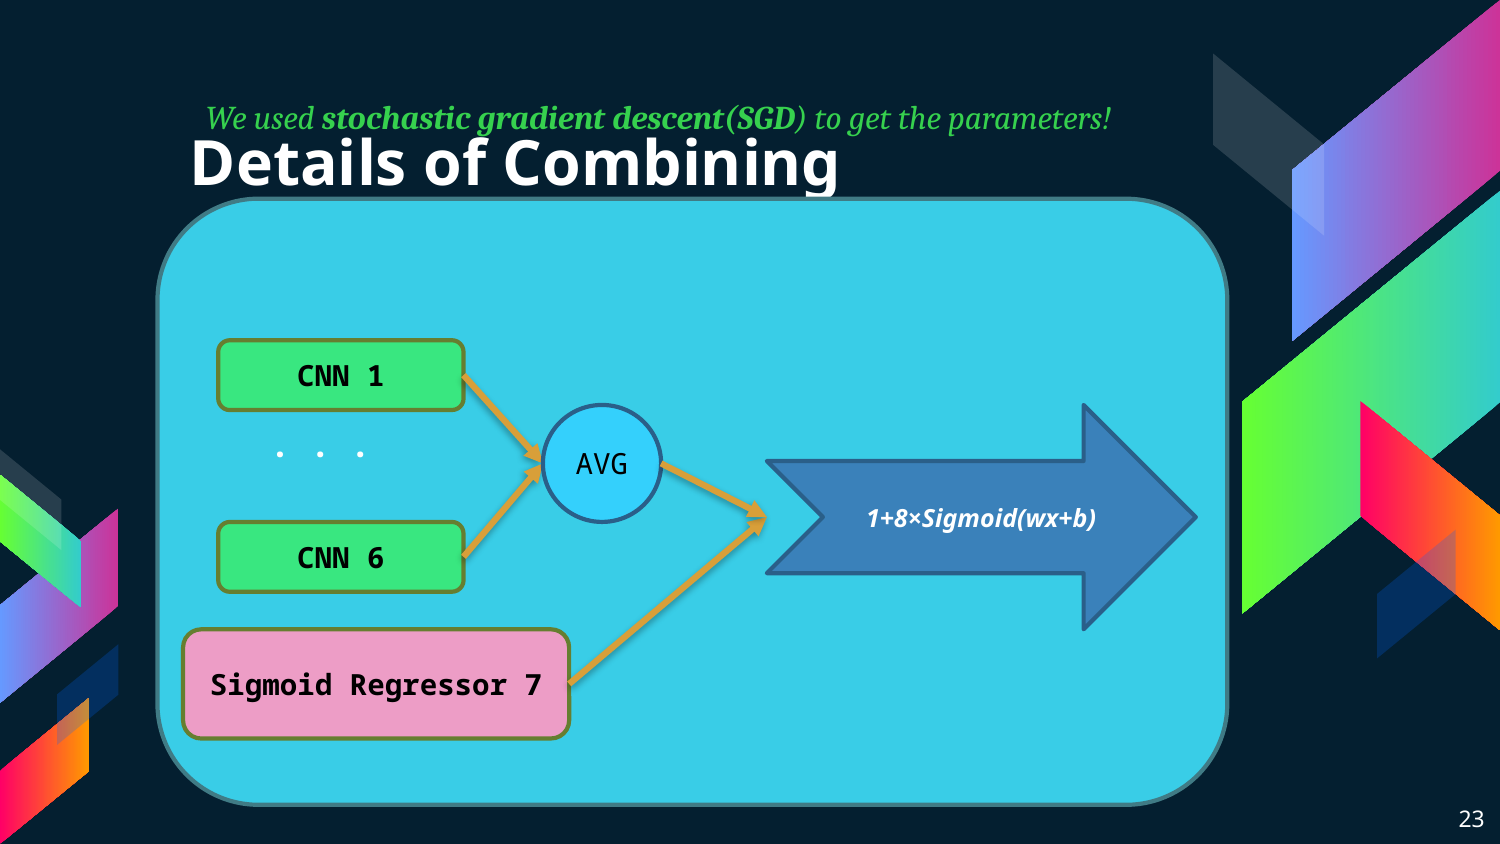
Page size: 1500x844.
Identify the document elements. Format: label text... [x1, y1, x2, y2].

text_box CNN 1 [216, 338, 466, 413]
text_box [660, 463, 824, 518]
text_box We used stochastic gradient descent(SGD) to get the parameters! [190, 88, 1127, 144]
slide_number 23 [1403, 789, 1500, 844]
text_box AVG [548, 402, 664, 515]
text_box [568, 516, 824, 685]
text_box CNN 6 [216, 519, 466, 594]
text_box Sigmoid Regressor 7 [180, 627, 572, 741]
text_box 1+8×Sigmoid(wx+b) [764, 403, 1198, 632]
title Details of Combining [175, 108, 1155, 213]
text_box . . . [255, 417, 400, 472]
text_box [463, 374, 544, 462]
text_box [463, 463, 544, 558]
text_box [155, 196, 1230, 807]
